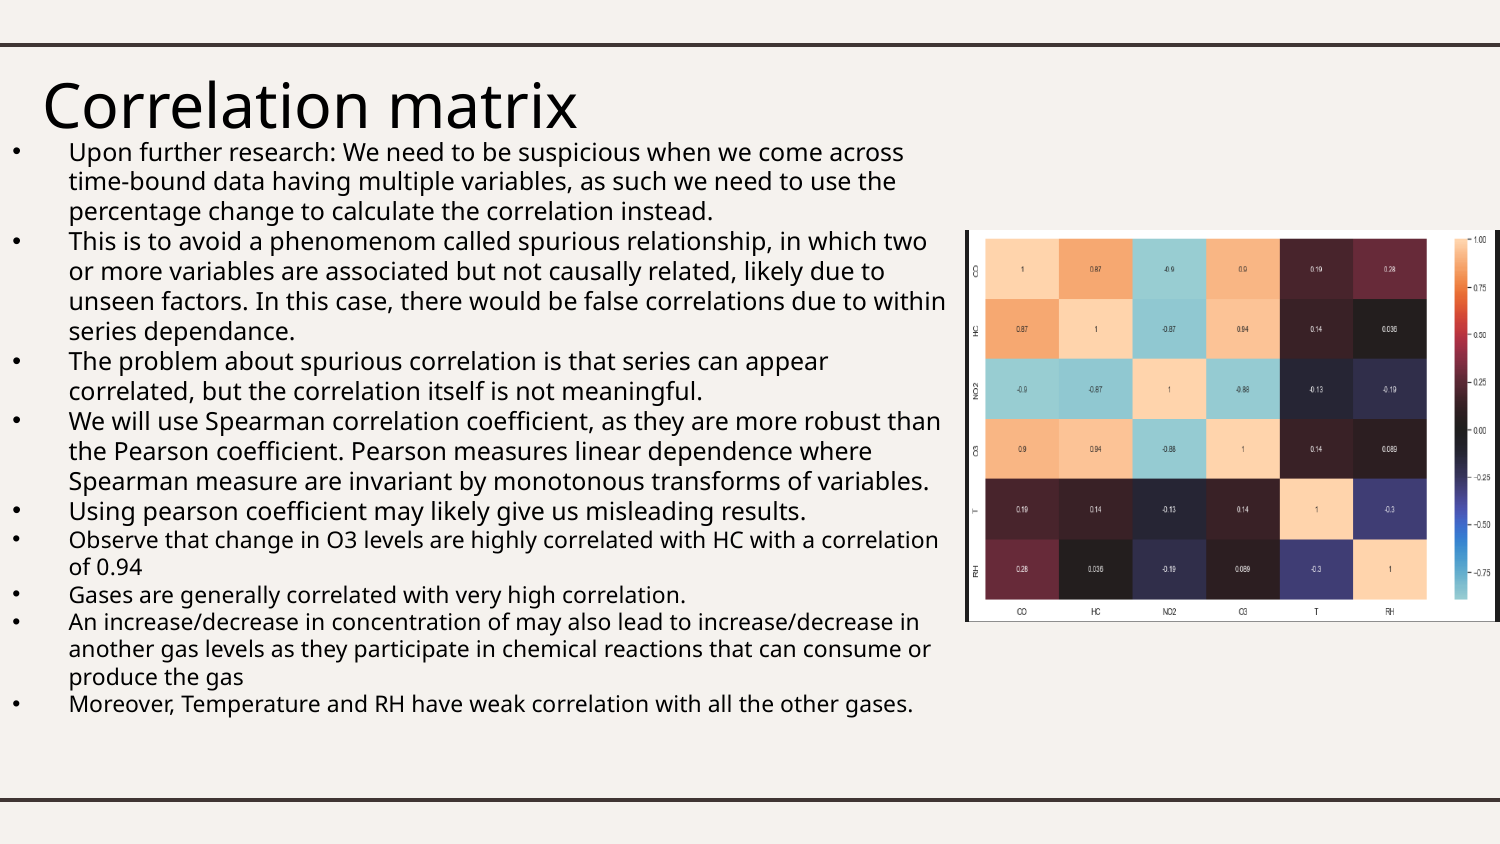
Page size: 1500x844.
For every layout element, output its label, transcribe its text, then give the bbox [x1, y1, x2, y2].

title Correlation matrix [27, 67, 1427, 139]
picture [965, 230, 1500, 622]
subtitle Upon further research: We need to be suspicious when we come across time-bound data having multiple variables, as such we need to use the percentage change to calculate the correlation instead. This is to avoid a phenomenom called spurious relationship, in which two or more variables are associated but not causally related, likely due to unseen factors. In this case, there would be false correlations due to within series dependance. The problem about spurious correlation is that series can appear correlated, but the correlation itself is not meaningful. We will use Spearman correlation coefficient, as they are more robust than the Pearson coefficient. Pearson measures linear dependence where Spearman measure are invariant by monotonous transforms of variables. Using pearson coefficient may likely give us misleading results. Observe that change in O3 levels are highly correlated with HC with a correlation of 0.94 Gases are generally correlated with very high correlation. An increase/decrease in concentration of may also lead to increase/decrease in another gas levels as they participate in chemical reactions that can consume or produce the gas Moreover, Temperature and RH have weak correlation with all the other gases. [0, 121, 966, 587]
